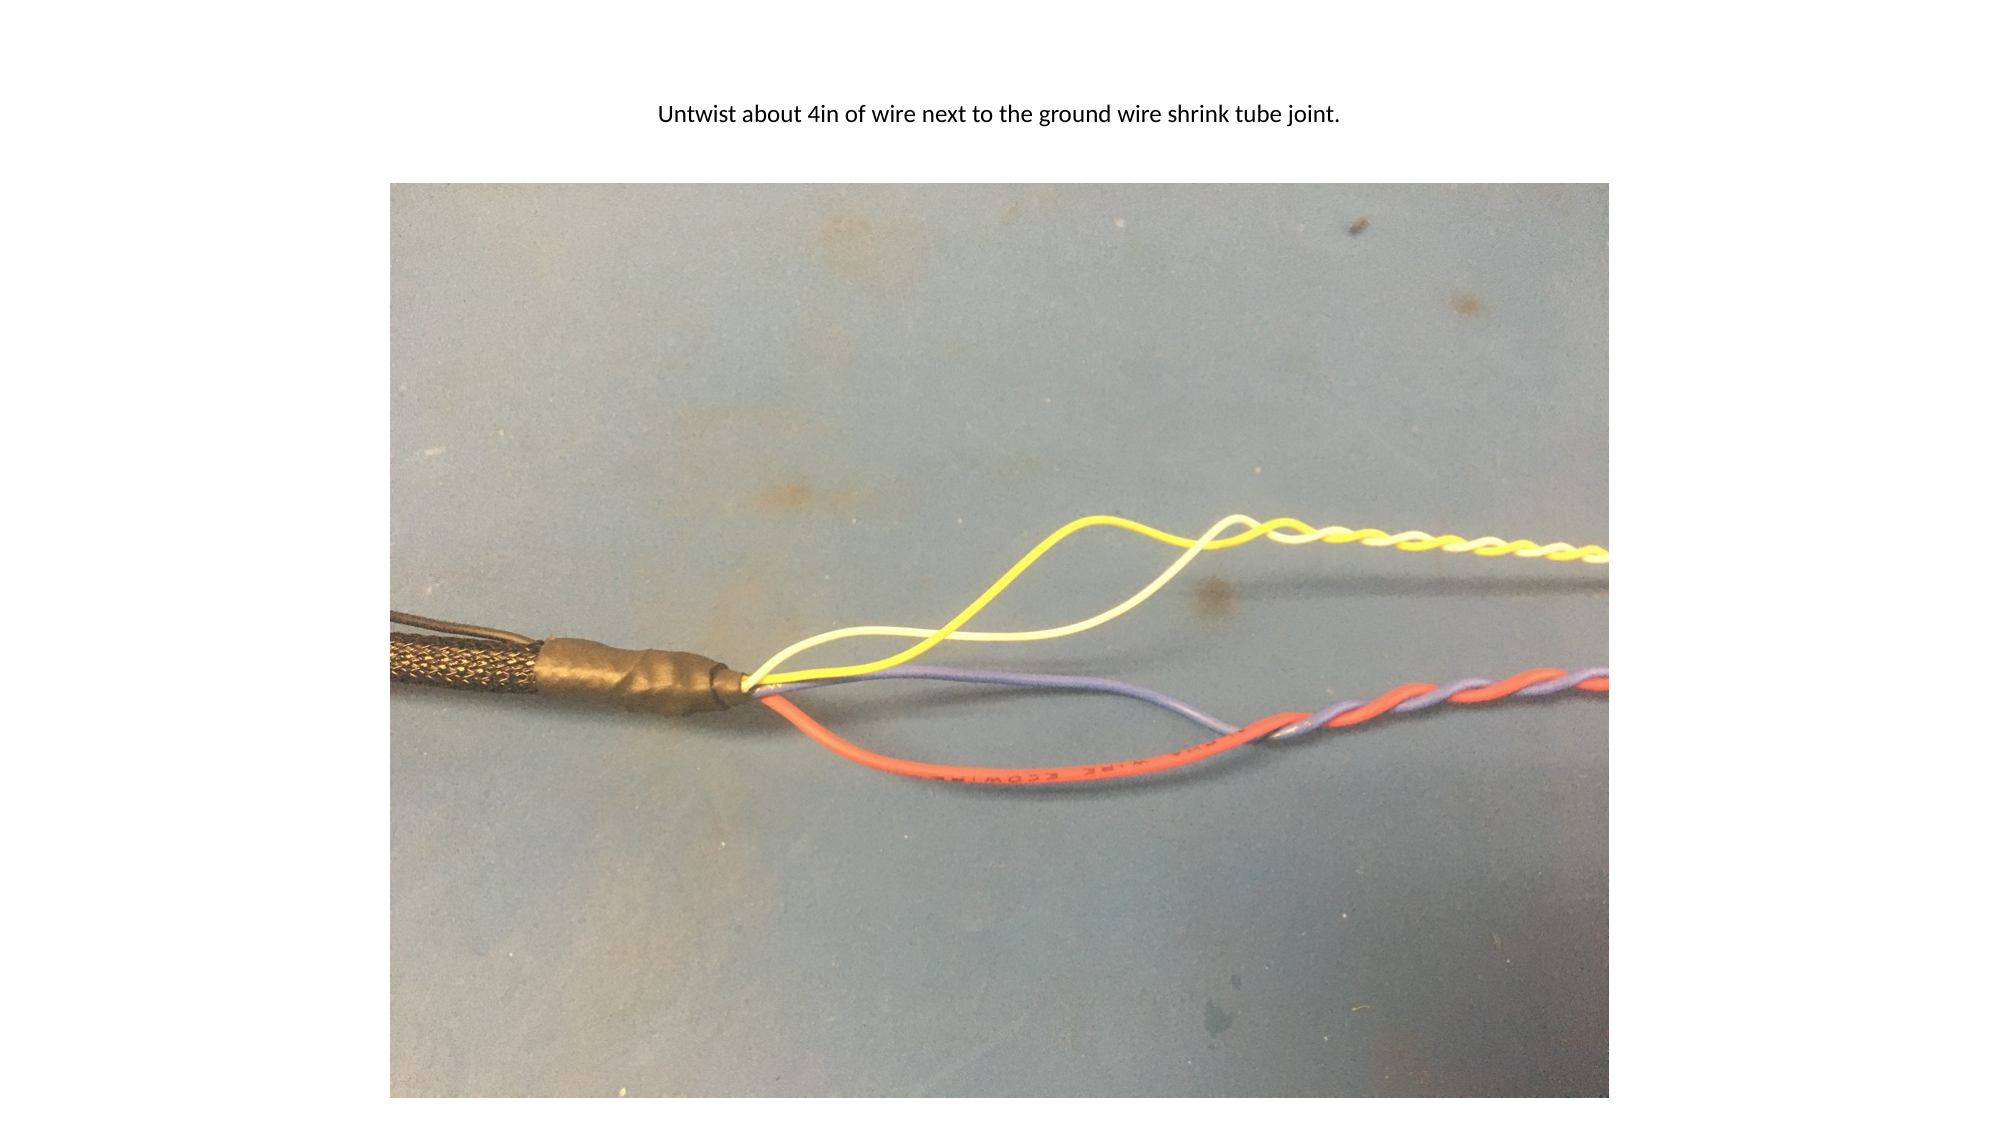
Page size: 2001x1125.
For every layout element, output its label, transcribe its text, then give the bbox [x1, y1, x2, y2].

picture [390, 183, 1609, 1098]
text_box Untwist about 4in of wire next to the ground wire shrink tube joint. [281, 89, 1718, 135]
